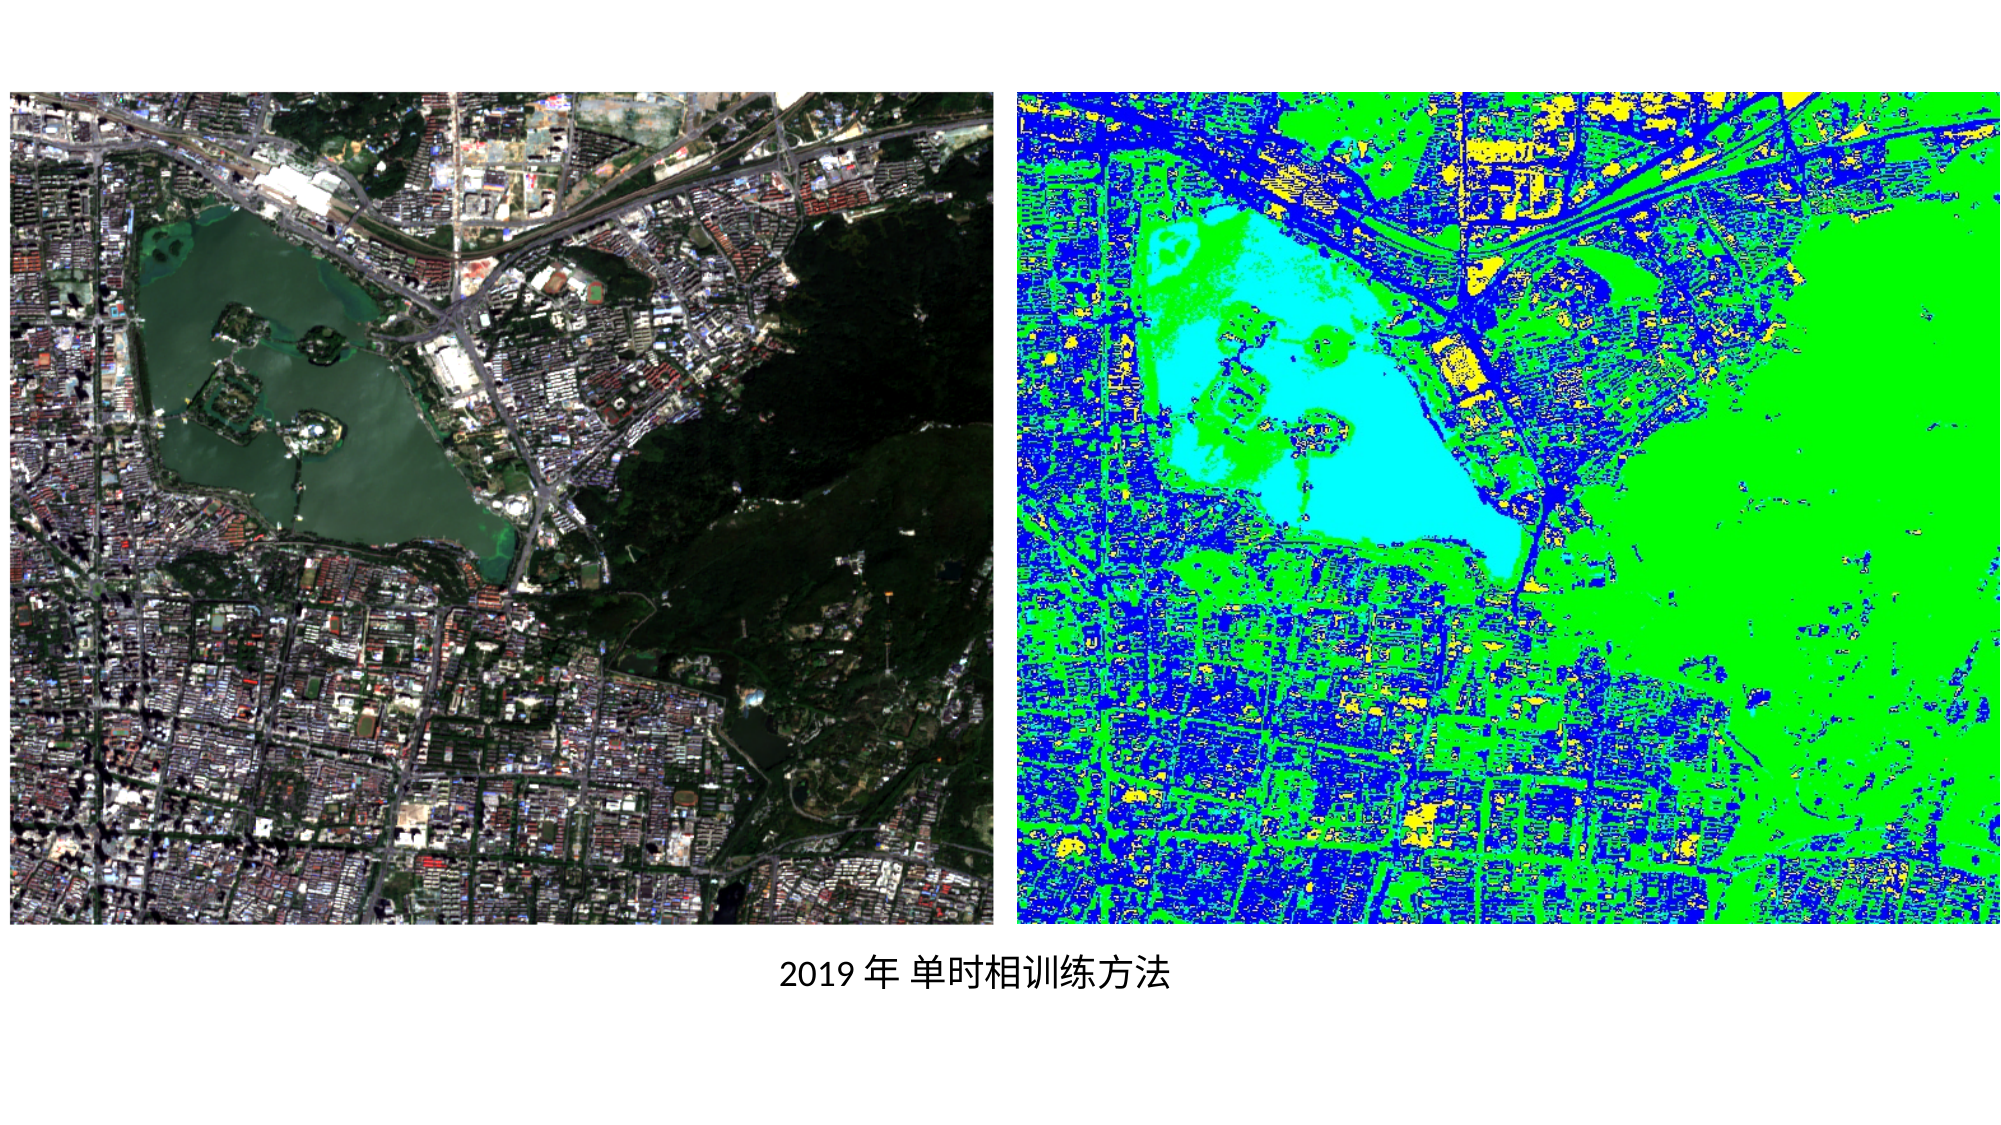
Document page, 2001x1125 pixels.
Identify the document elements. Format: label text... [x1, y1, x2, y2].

text_box 2019年 单时相训练方法 [764, 941, 1484, 1002]
picture [1017, 92, 2000, 924]
picture [0, 82, 1005, 935]
